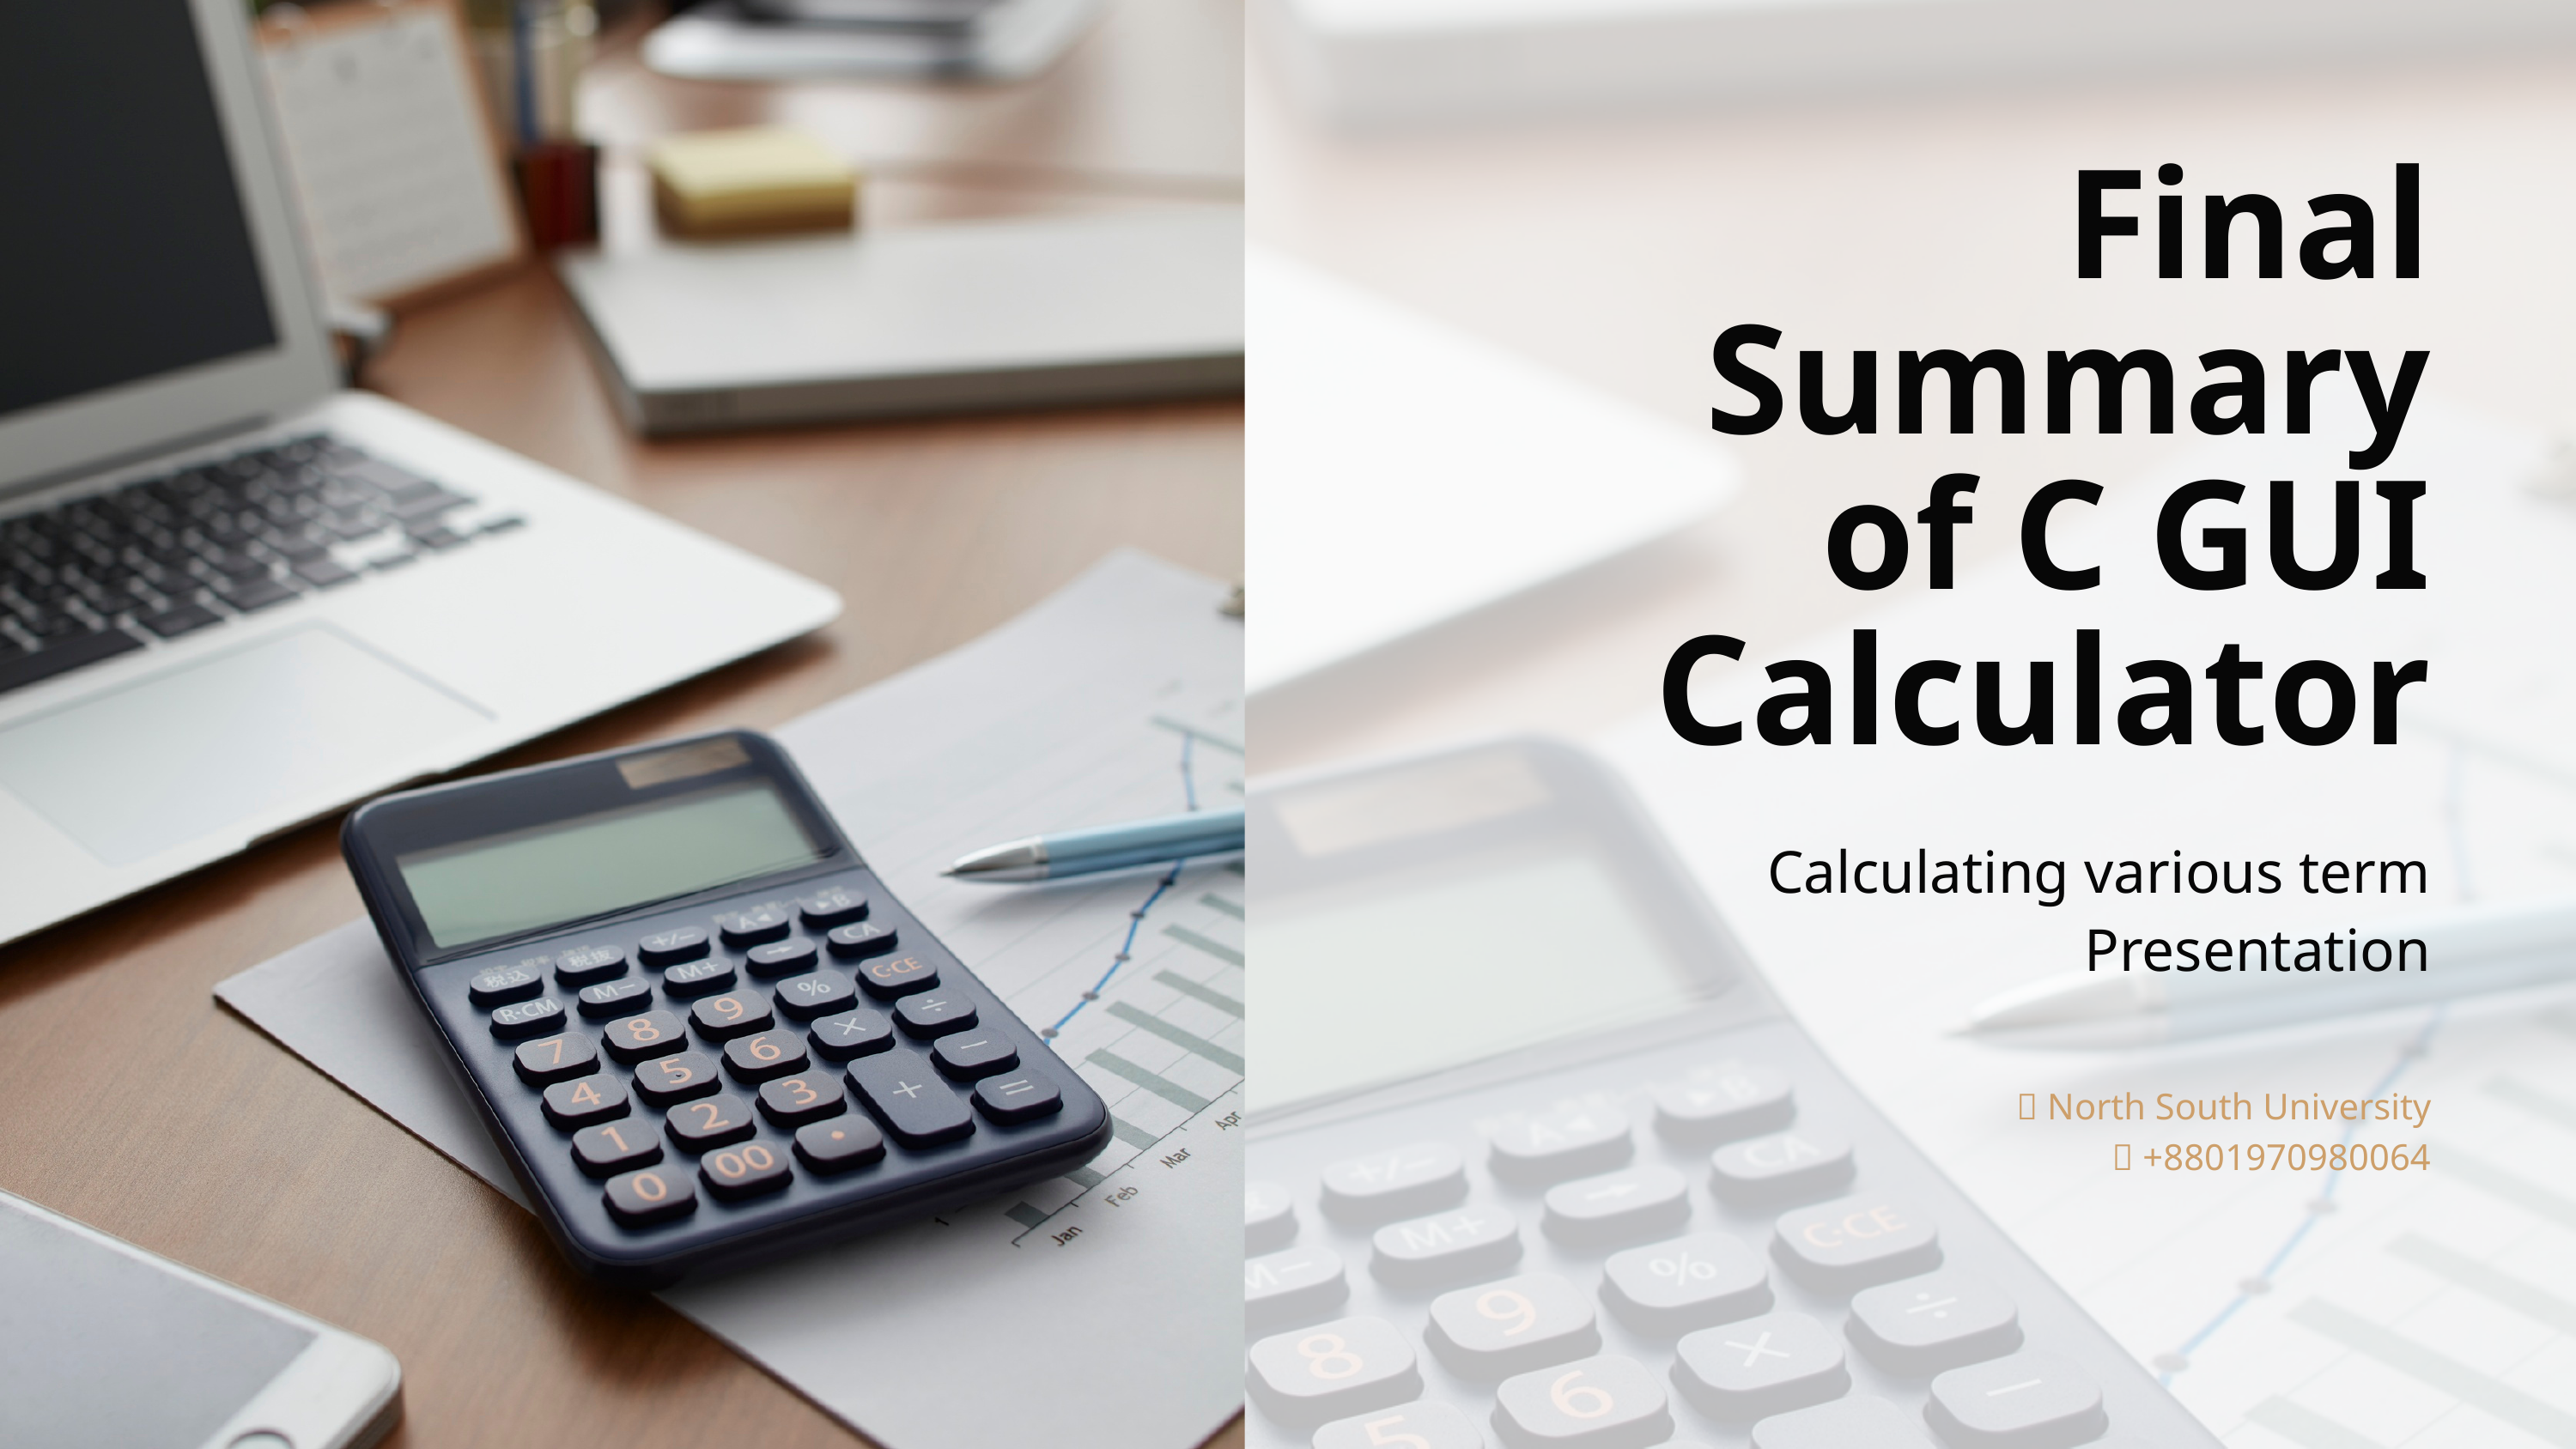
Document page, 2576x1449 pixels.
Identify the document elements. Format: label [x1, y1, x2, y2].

text_box [1245, 0, 2576, 1449]
text_box [0, 0, 1245, 1449]
